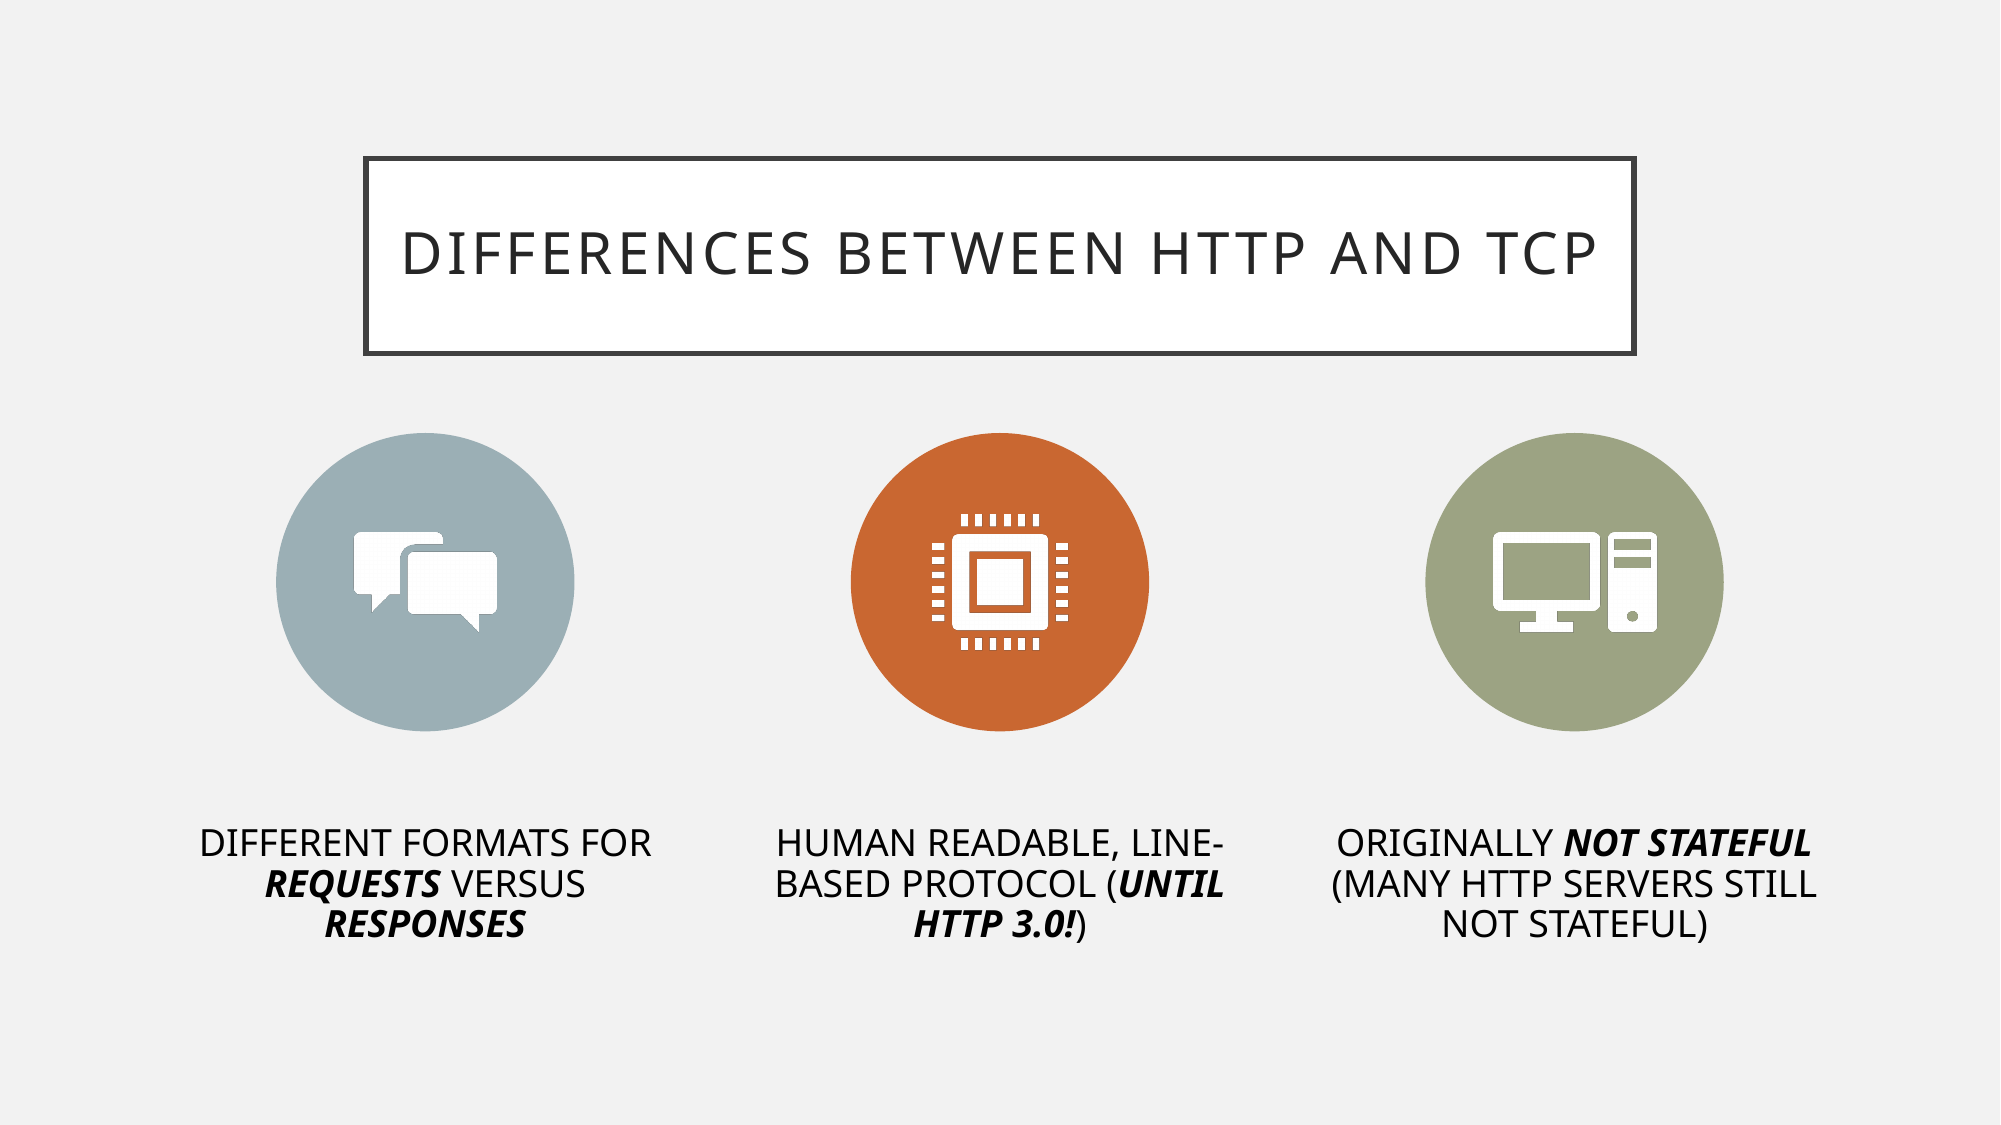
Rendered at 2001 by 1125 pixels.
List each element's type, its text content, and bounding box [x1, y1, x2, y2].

title Differences between HTTP and TCP [363, 156, 1637, 356]
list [158, 432, 1842, 943]
